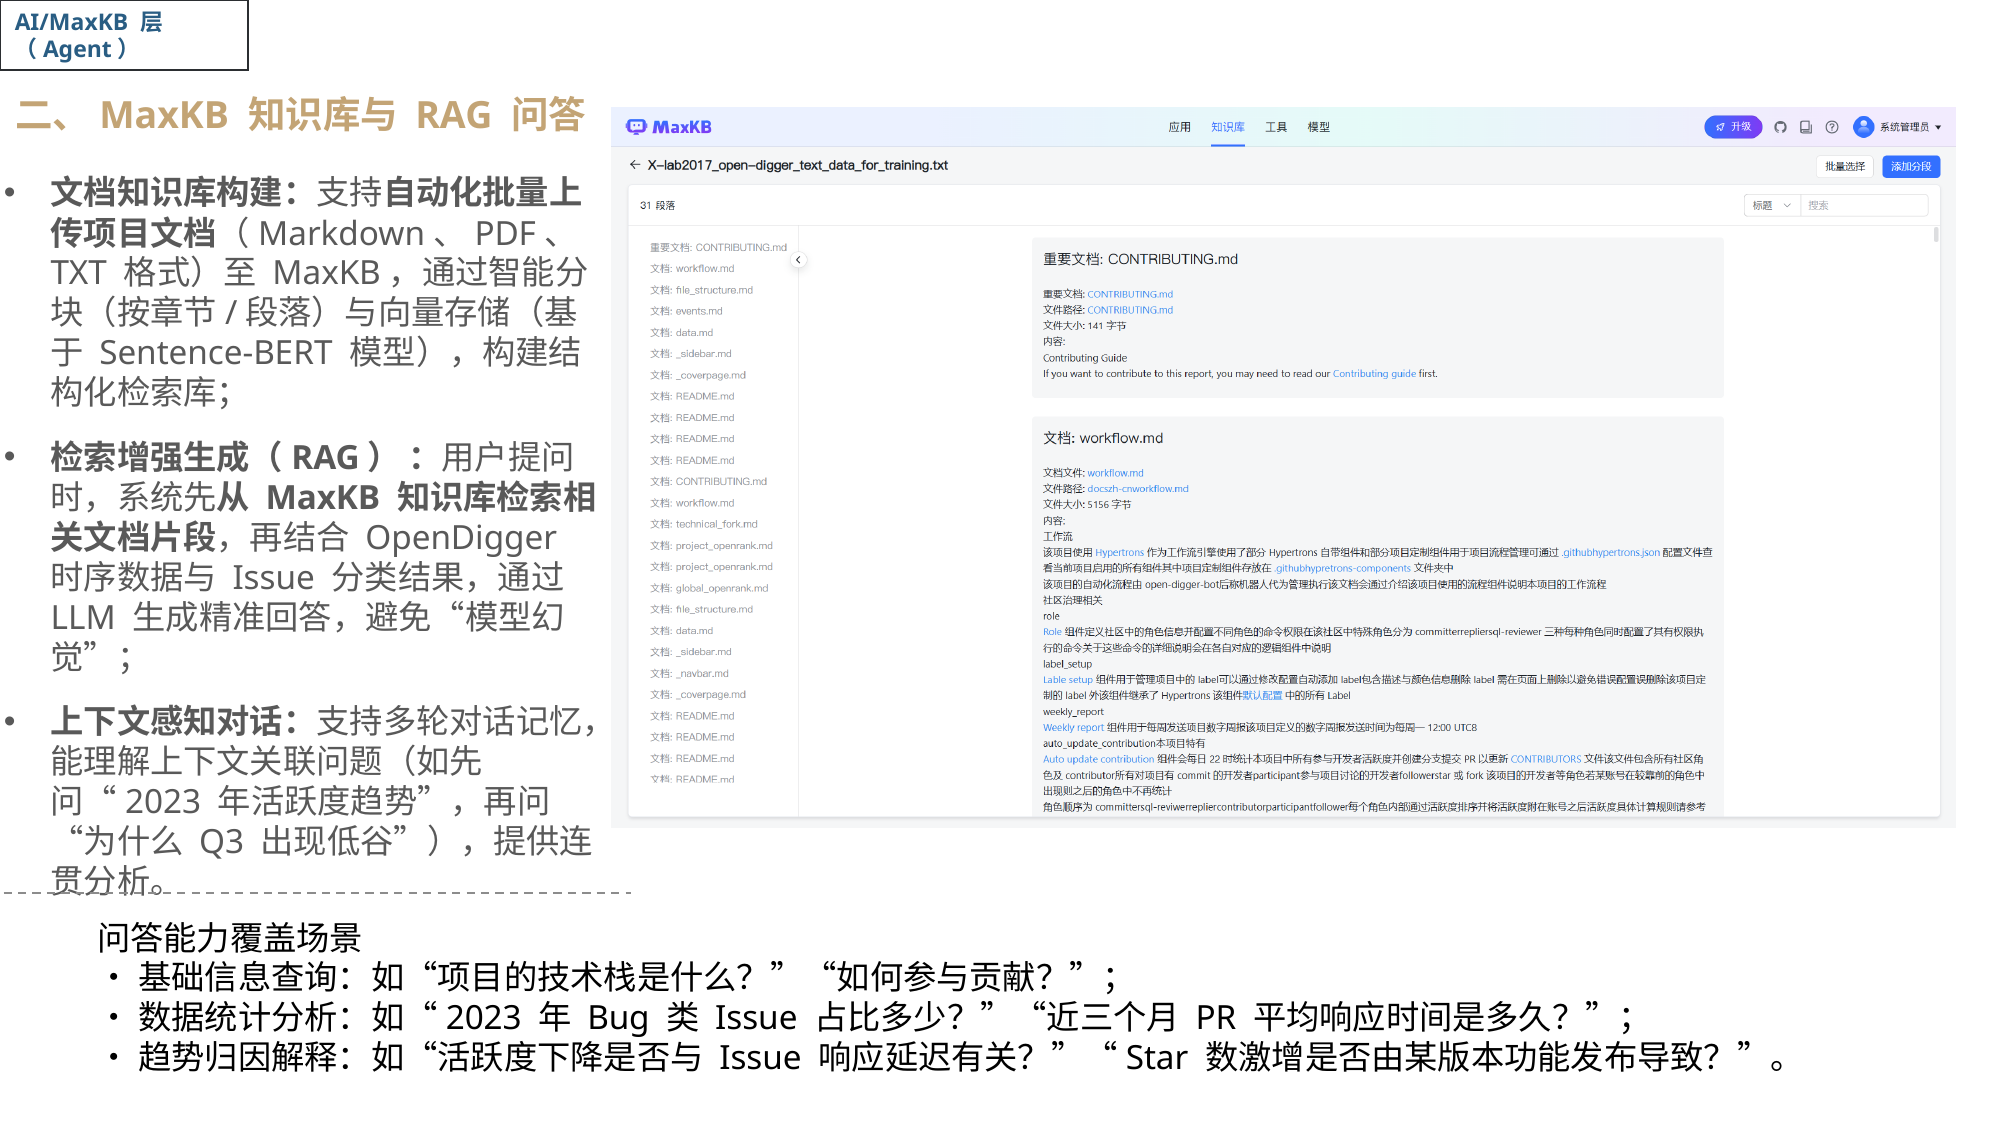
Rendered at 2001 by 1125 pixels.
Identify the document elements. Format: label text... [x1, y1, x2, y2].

text_box AI/MaxKB 层（Agent） [0, 0, 249, 61]
text_box 问答能力覆盖场景 •基础信息查询：如“项目的技术栈是什么？”“如何参与贡献？”； •数据统计分析：如“2023 年 Bug 类 Issue 占比多少？”“近三个月 PR 平均响应时间是多久？”； •趋势归因解释：如“活跃度下降是否与 Issue 响应延迟有关？”“Star 数激增是否由某版本功能发布导致？”。 [82, 909, 1898, 1084]
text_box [0, 61, 613, 836]
picture [611, 107, 1956, 828]
